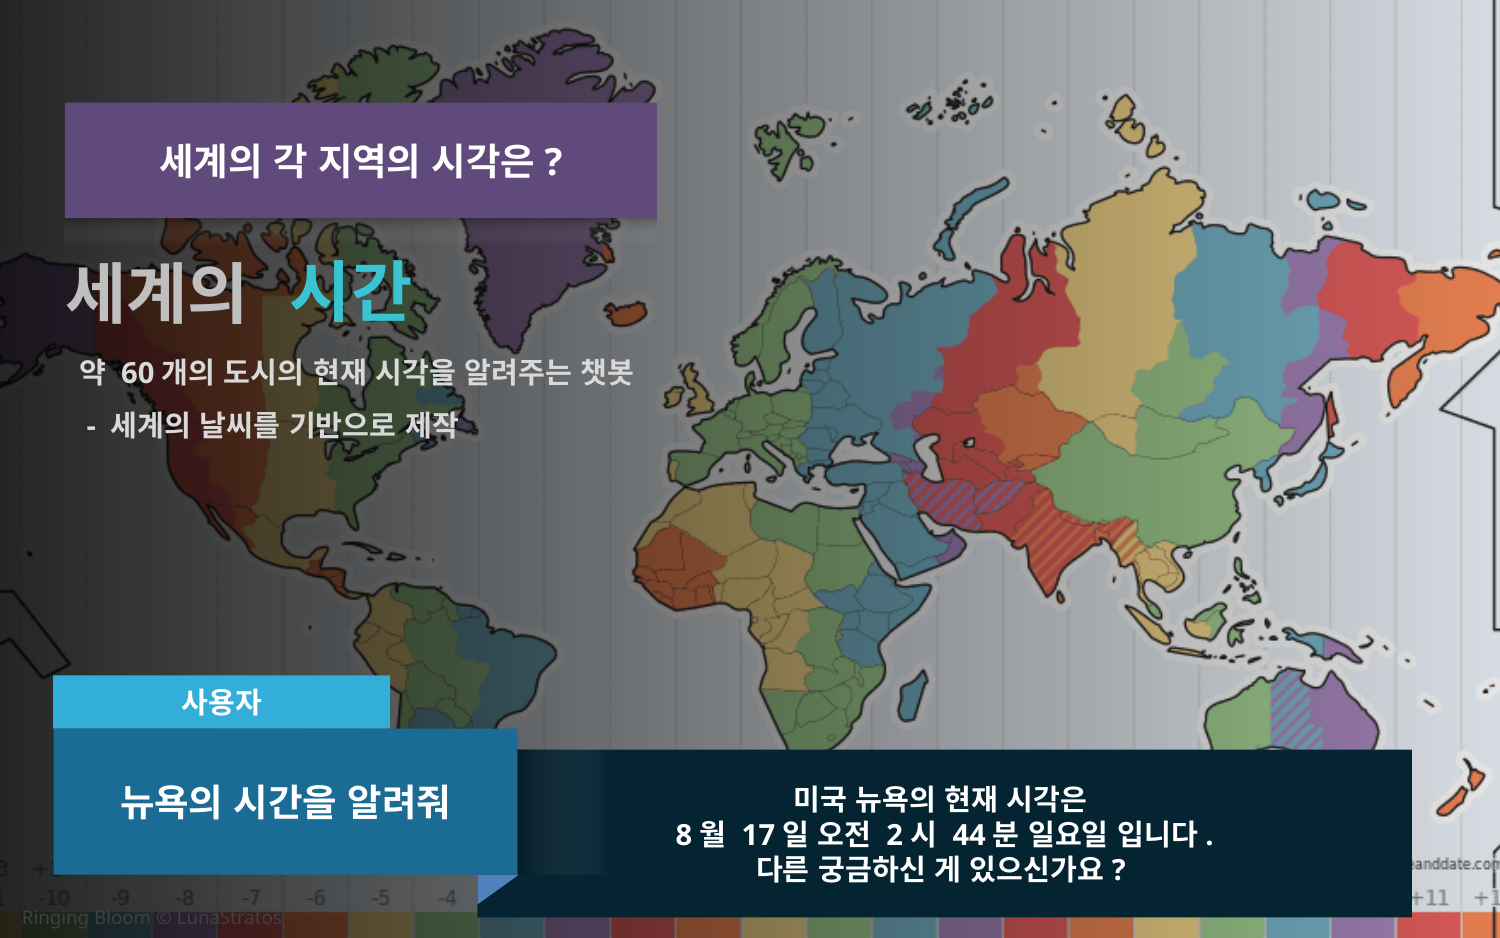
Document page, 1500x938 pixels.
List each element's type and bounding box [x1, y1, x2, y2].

picture [0, 0, 1500, 938]
text_box [52, 675, 1413, 918]
